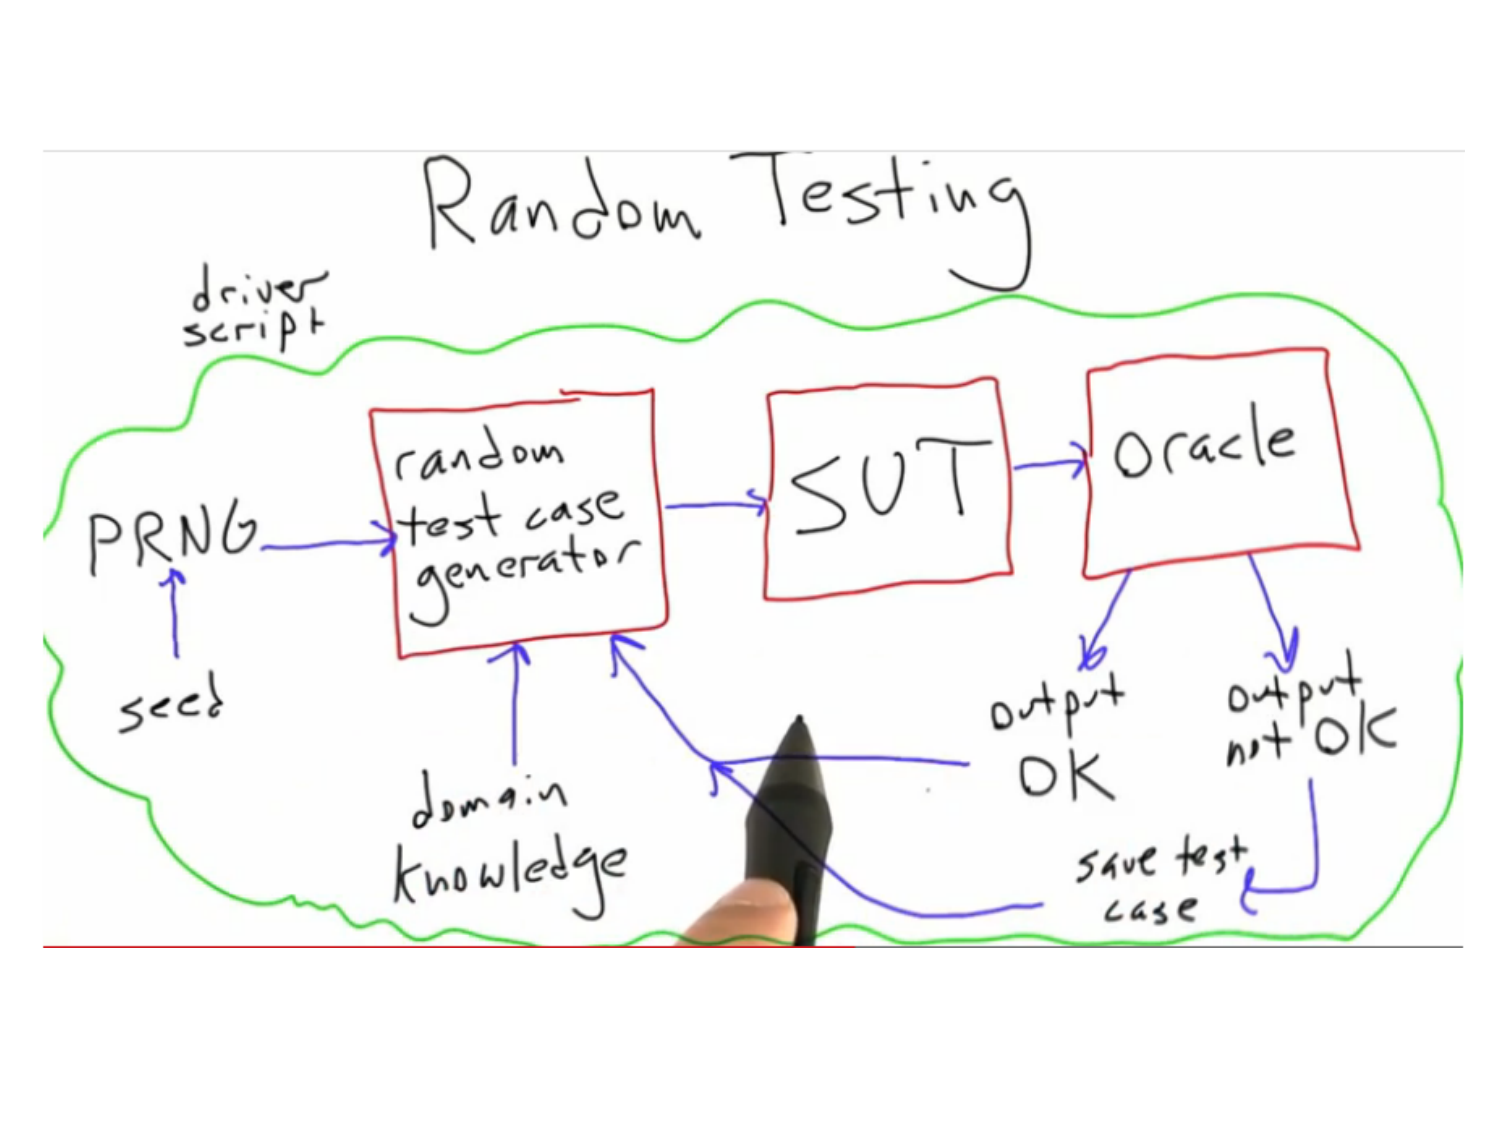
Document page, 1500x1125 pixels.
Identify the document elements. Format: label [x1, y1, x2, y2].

picture [36, 149, 1466, 948]
